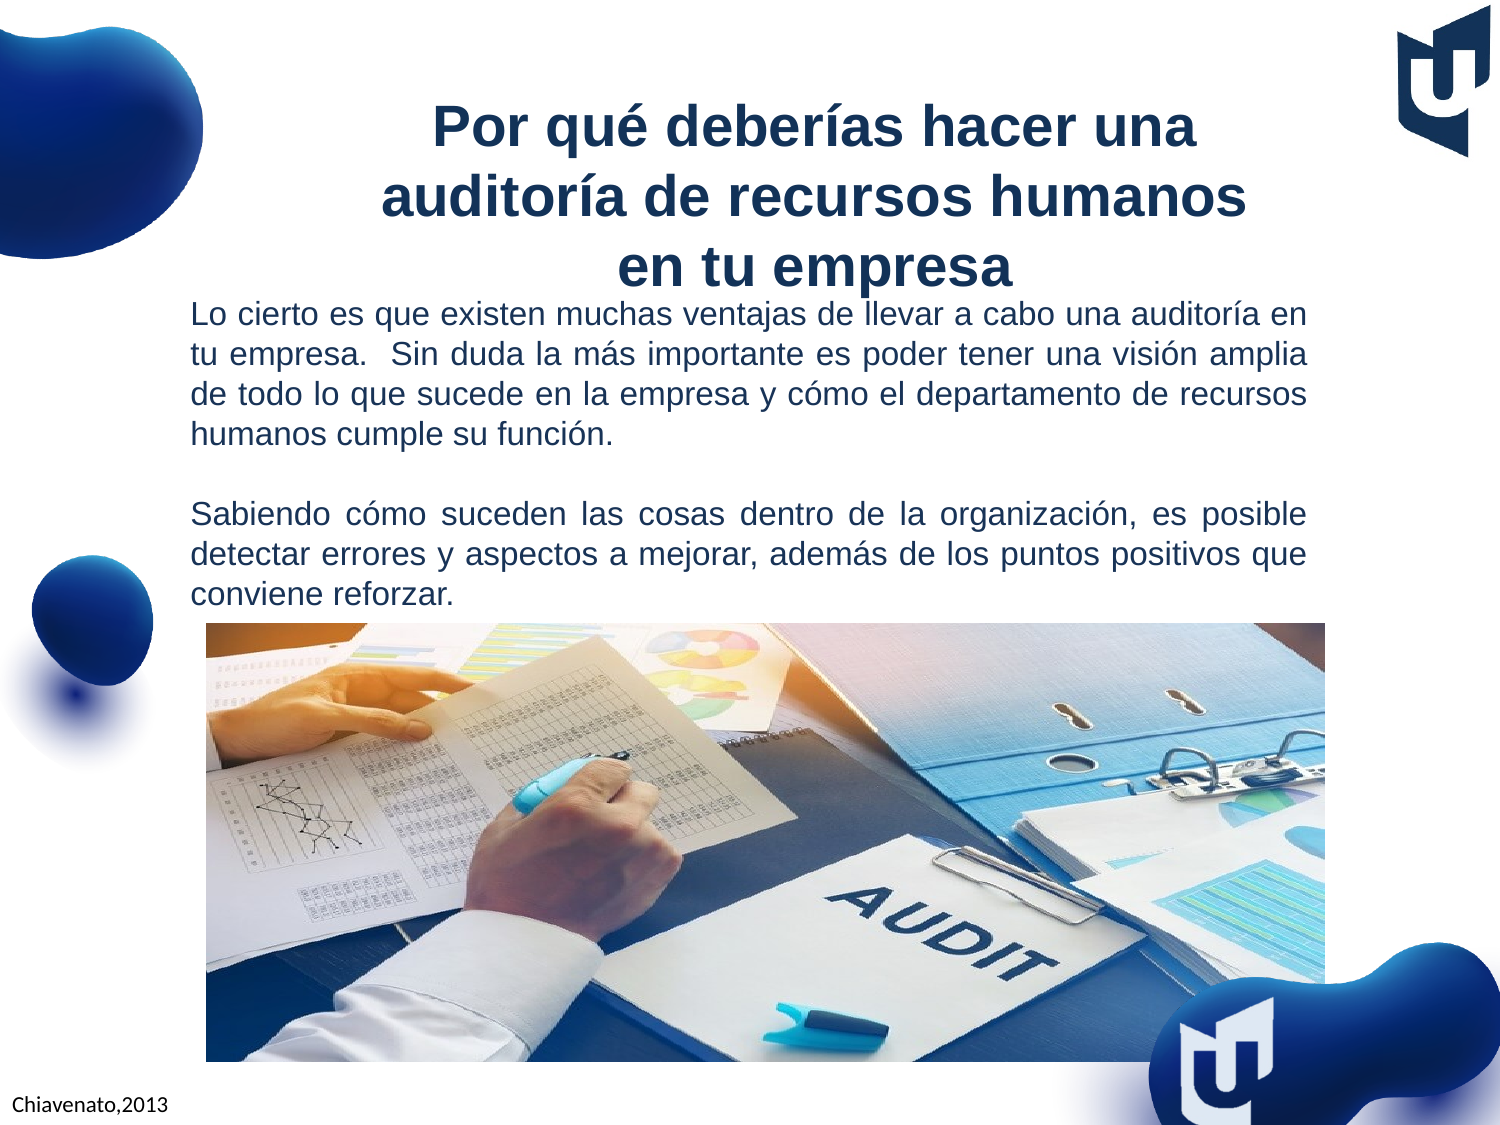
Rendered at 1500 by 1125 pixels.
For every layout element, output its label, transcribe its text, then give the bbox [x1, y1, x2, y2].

picture [1386, 0, 1500, 162]
picture [206, 622, 1500, 1125]
text_box Chiavenato,2013 [0, 1082, 301, 1125]
text_box Lo cierto es que existen muchas ventajas de llevar a cabo una auditoría en tu empresa. Sin duda la más importante es poder tener una visión amplia de todo lo que sucede en la empresa y cómo el departamento de recursos humanos cumple su función. Sabiendo cómo suceden las cosas dentro de la organización, es posible detectar errores y aspectos a mejorar, además de los puntos positivos que conviene reforzar. [175, 284, 1325, 620]
picture [0, 0, 269, 357]
picture [0, 513, 200, 806]
text_box Por qué deberías hacer una auditoría de recursos humanos en tu empresa [336, 80, 1294, 306]
